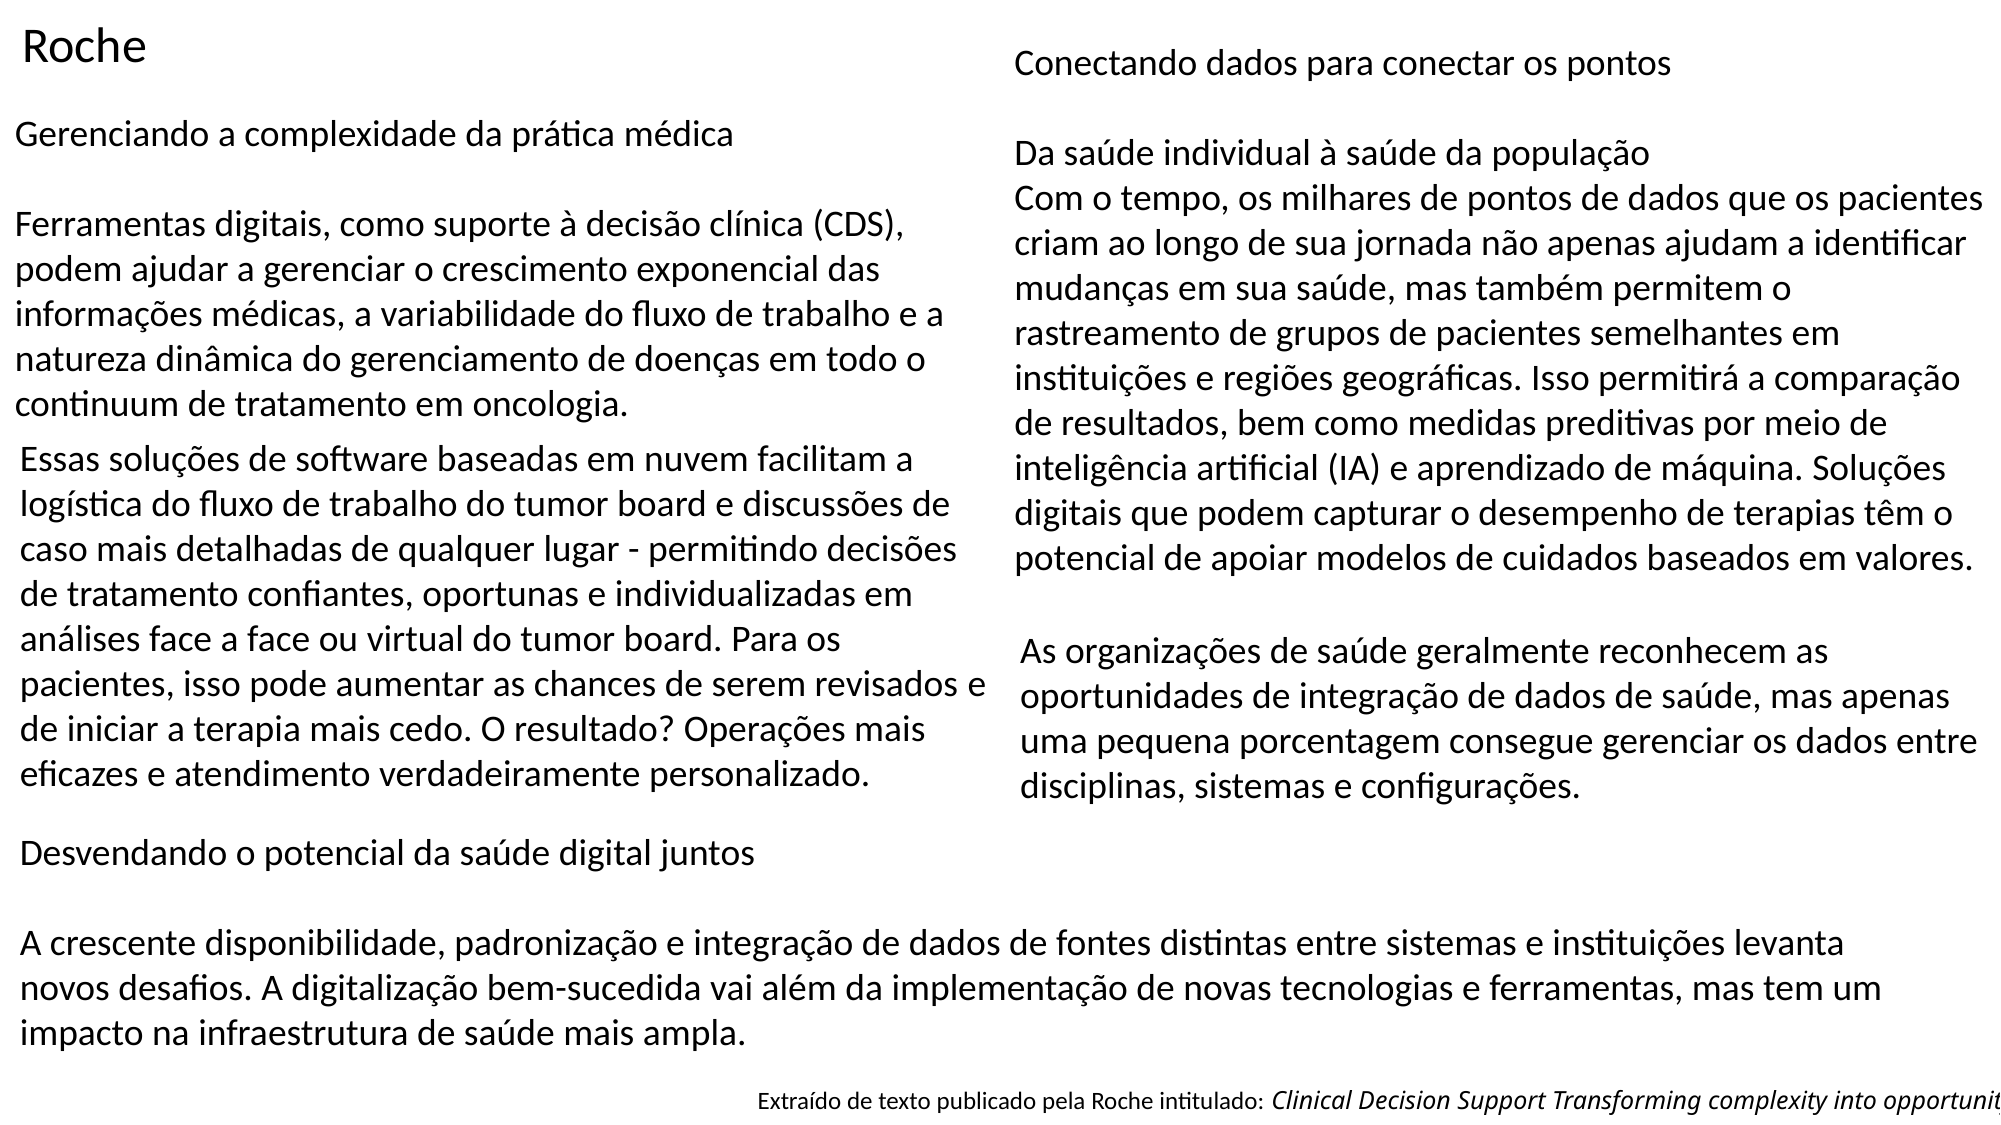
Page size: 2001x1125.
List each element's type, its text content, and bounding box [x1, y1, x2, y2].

text_box Desvendando o potencial da saúde digital juntos A crescente disponibilidade, padronização e integração de dados de fontes distintas entre sistemas e instituições levanta novos desafios. A digitalização bem-sucedida vai além da implementação de novas tecnologias e ferramentas, mas tem um impacto na infraestrutura de saúde mais ampla. [5, 820, 1911, 1061]
text_box Essas soluções de software baseadas em nuvem facilitam a logística do fluxo de trabalho do tumor board e discussões de caso mais detalhadas de qualquer lugar - permitindo decisões de tratamento confiantes, oportunas e individualizadas em análises face a face ou virtual do tumor board. Para os pacientes, isso pode aumentar as chances de serem revisados ​​e de iniciar a terapia mais cedo. O resultado? Operações mais eficazes e atendimento verdadeiramente personalizado. [4, 426, 1006, 801]
text_box Extraído de texto publicado pela Roche intitulado: Clinical Decision Support Transforming complexity into opportunity [742, 1077, 2000, 1122]
text_box Conectando dados para conectar os pontos Da saúde individual à saúde da população Com o tempo, os milhares de pontos de dados que os pacientes criam ao longo de sua jornada não apenas ajudam a identificar mudanças em sua saúde, mas também permitem o rastreamento de grupos de pacientes semelhantes em instituições e regiões geográficas. Isso permitirá a comparação de resultados, bem como medidas preditivas por meio de inteligência artificial (IA) e aprendizado de máquina. Soluções digitais que podem capturar o desempenho de terapias têm o potencial de apoiar modelos de cuidados baseados em valores. [999, 31, 2000, 586]
text_box Roche [7, 5, 163, 81]
text_box Gerenciando a complexidade da prática médica Ferramentas digitais, como suporte à decisão clínica (CDS), podem ajudar a gerenciar o crescimento exponencial das informações médicas, a variabilidade do fluxo de trabalho e a natureza dinâmica do gerenciamento de doenças em todo o continuum de tratamento em oncologia. [0, 101, 999, 432]
text_box As organizações de saúde geralmente reconhecem as oportunidades de integração de dados de saúde, mas apenas uma pequena porcentagem consegue gerenciar os dados entre disciplinas, sistemas e configurações. [1005, 618, 2000, 814]
